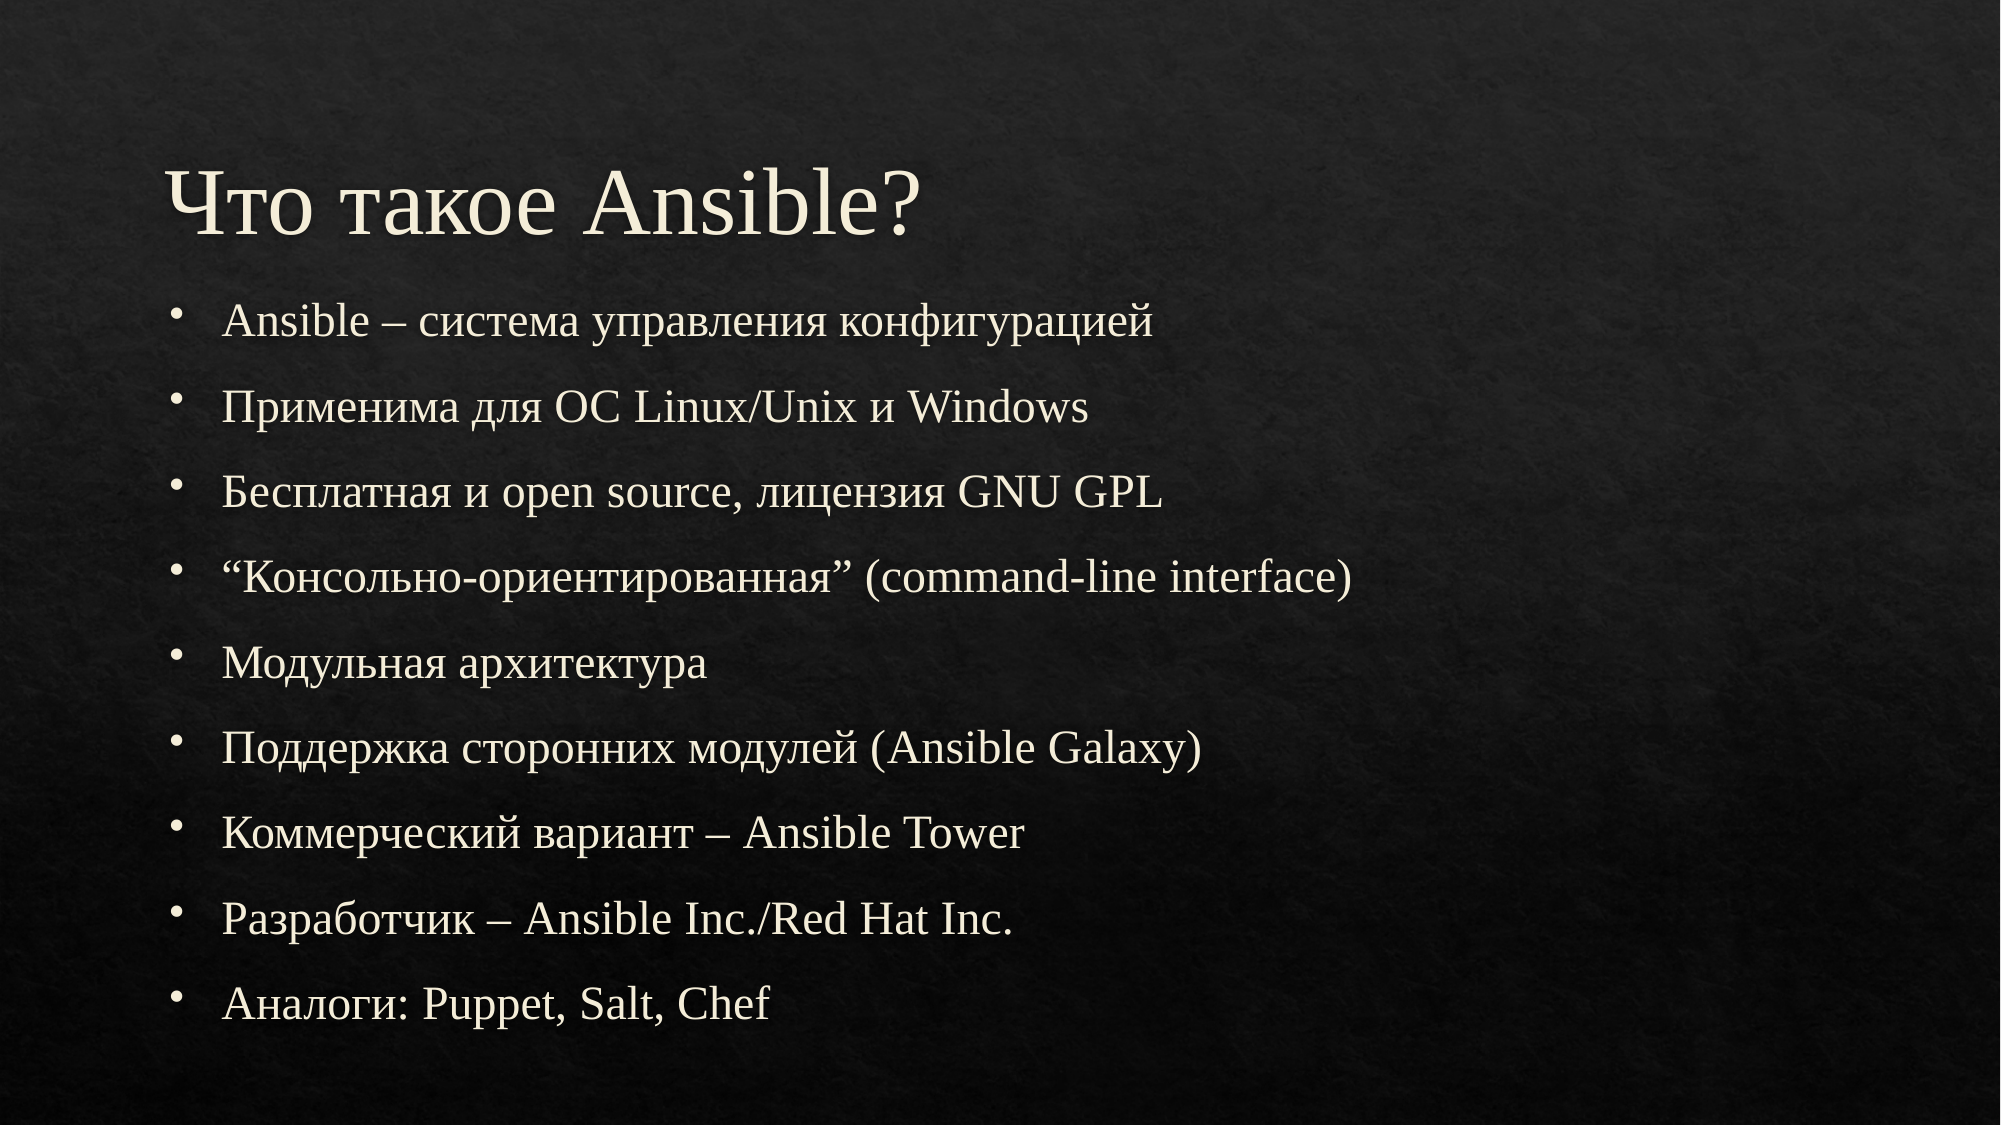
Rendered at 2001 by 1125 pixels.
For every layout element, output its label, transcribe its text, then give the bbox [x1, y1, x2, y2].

list Ansible – система управления конфигурацией Применима для ОС Linux/Unix и Windows Бесплатная и open source, лицензия GNU GPL “Консольно-ориентированная” (command-line interface) Модульная архитектура Поддержка сторонних модулей (Ansible Galaxy) Коммерческий вариант – Ansible Tower Разработчик – Ansible Inc./Red Hat Inc. Аналоги: Puppet, Salt, Chef [149, 275, 1849, 1059]
title Что такое Ansible? [149, 99, 1849, 271]
